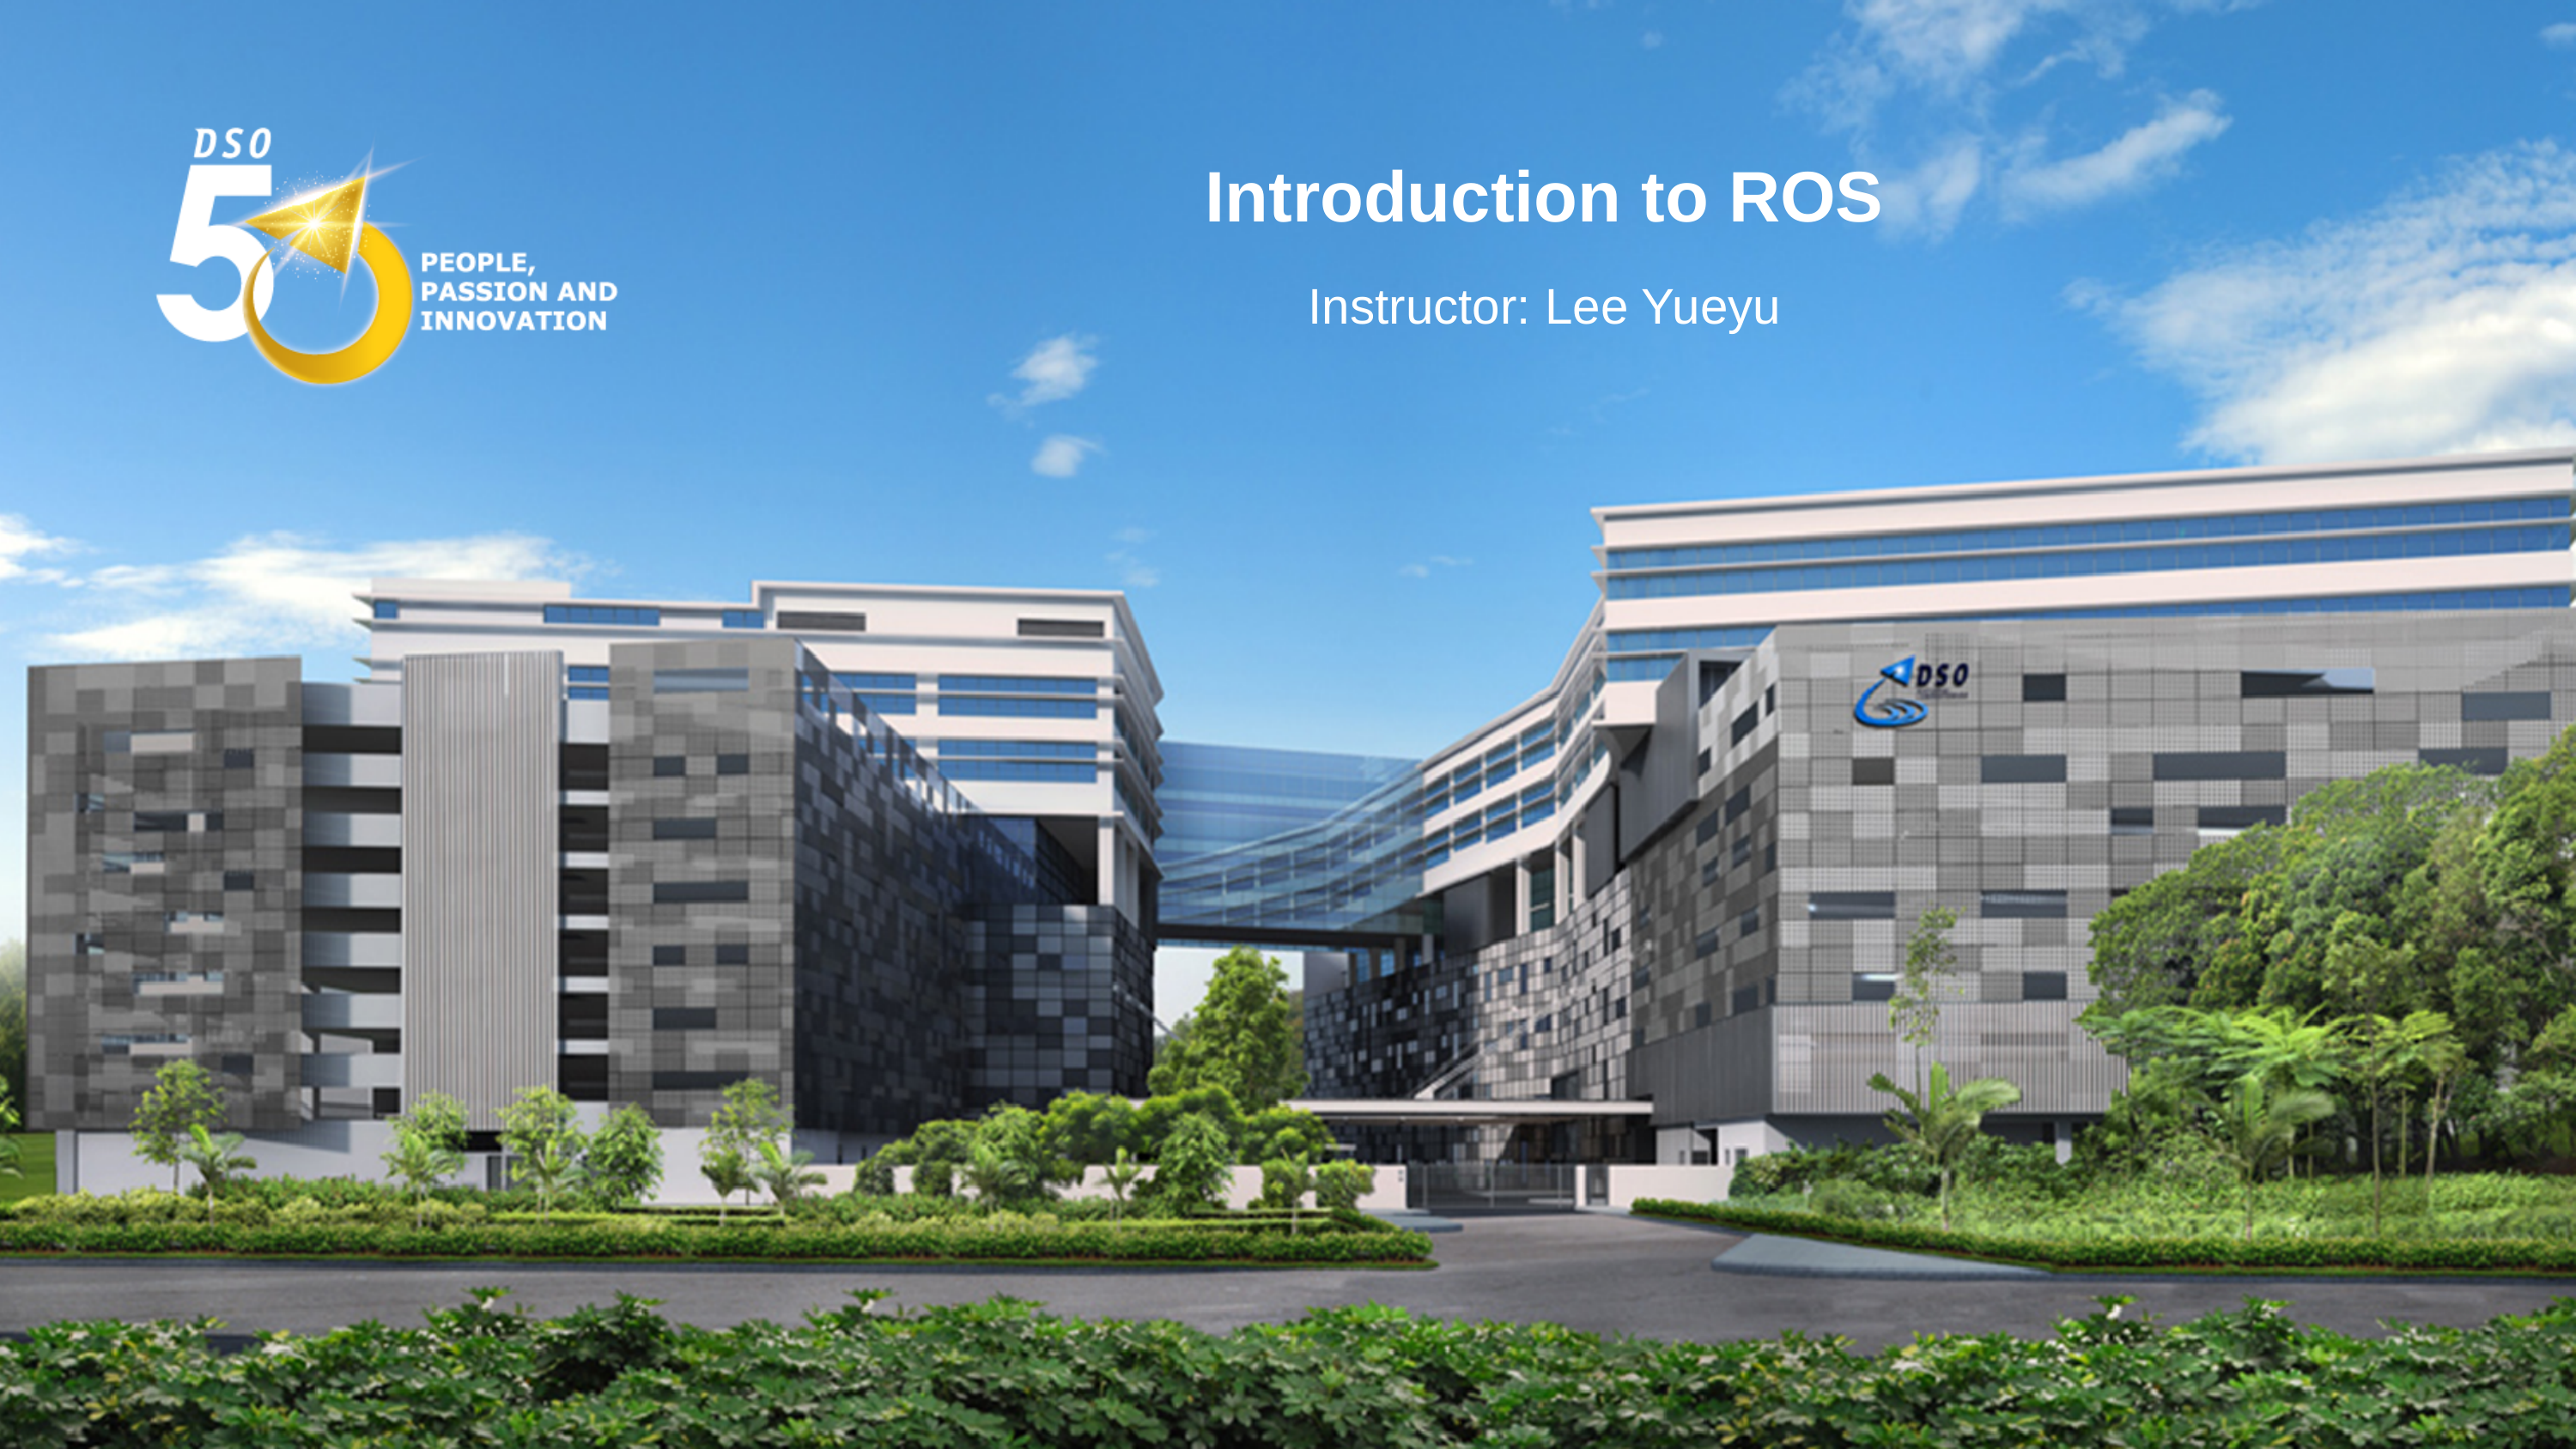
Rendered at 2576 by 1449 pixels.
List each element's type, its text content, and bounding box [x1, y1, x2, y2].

text_box Instructor: Lee Yueyu [690, 274, 2400, 491]
text_box Introduction to ROS [690, 123, 2399, 274]
picture [0, 0, 2576, 1449]
text_box [176, 1374, 2400, 1428]
